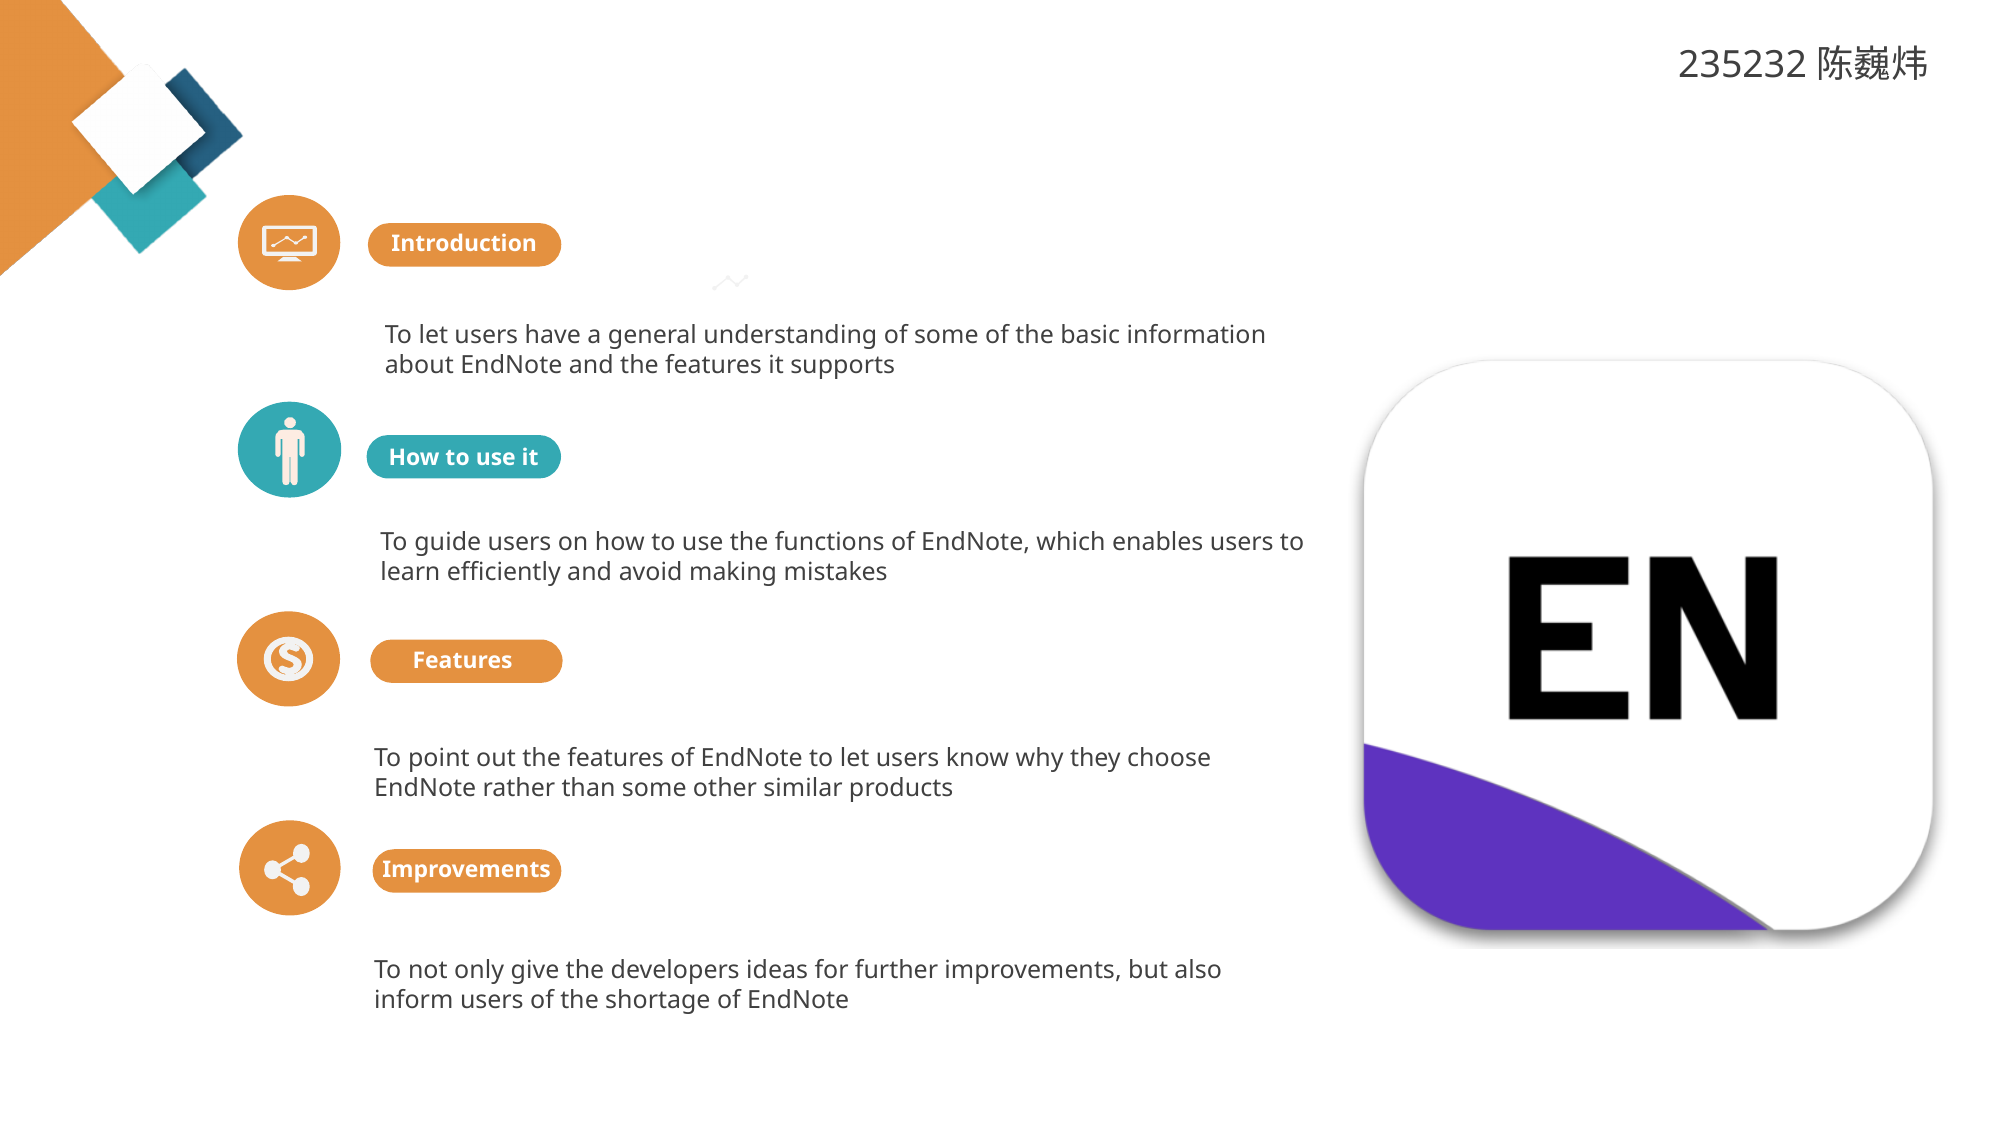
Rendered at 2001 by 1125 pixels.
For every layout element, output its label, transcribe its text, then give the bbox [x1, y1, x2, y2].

picture [1345, 341, 1953, 949]
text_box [236, 194, 1328, 1022]
text_box 235232陈巍炜 [1663, 33, 1953, 93]
picture [0, 0, 296, 334]
